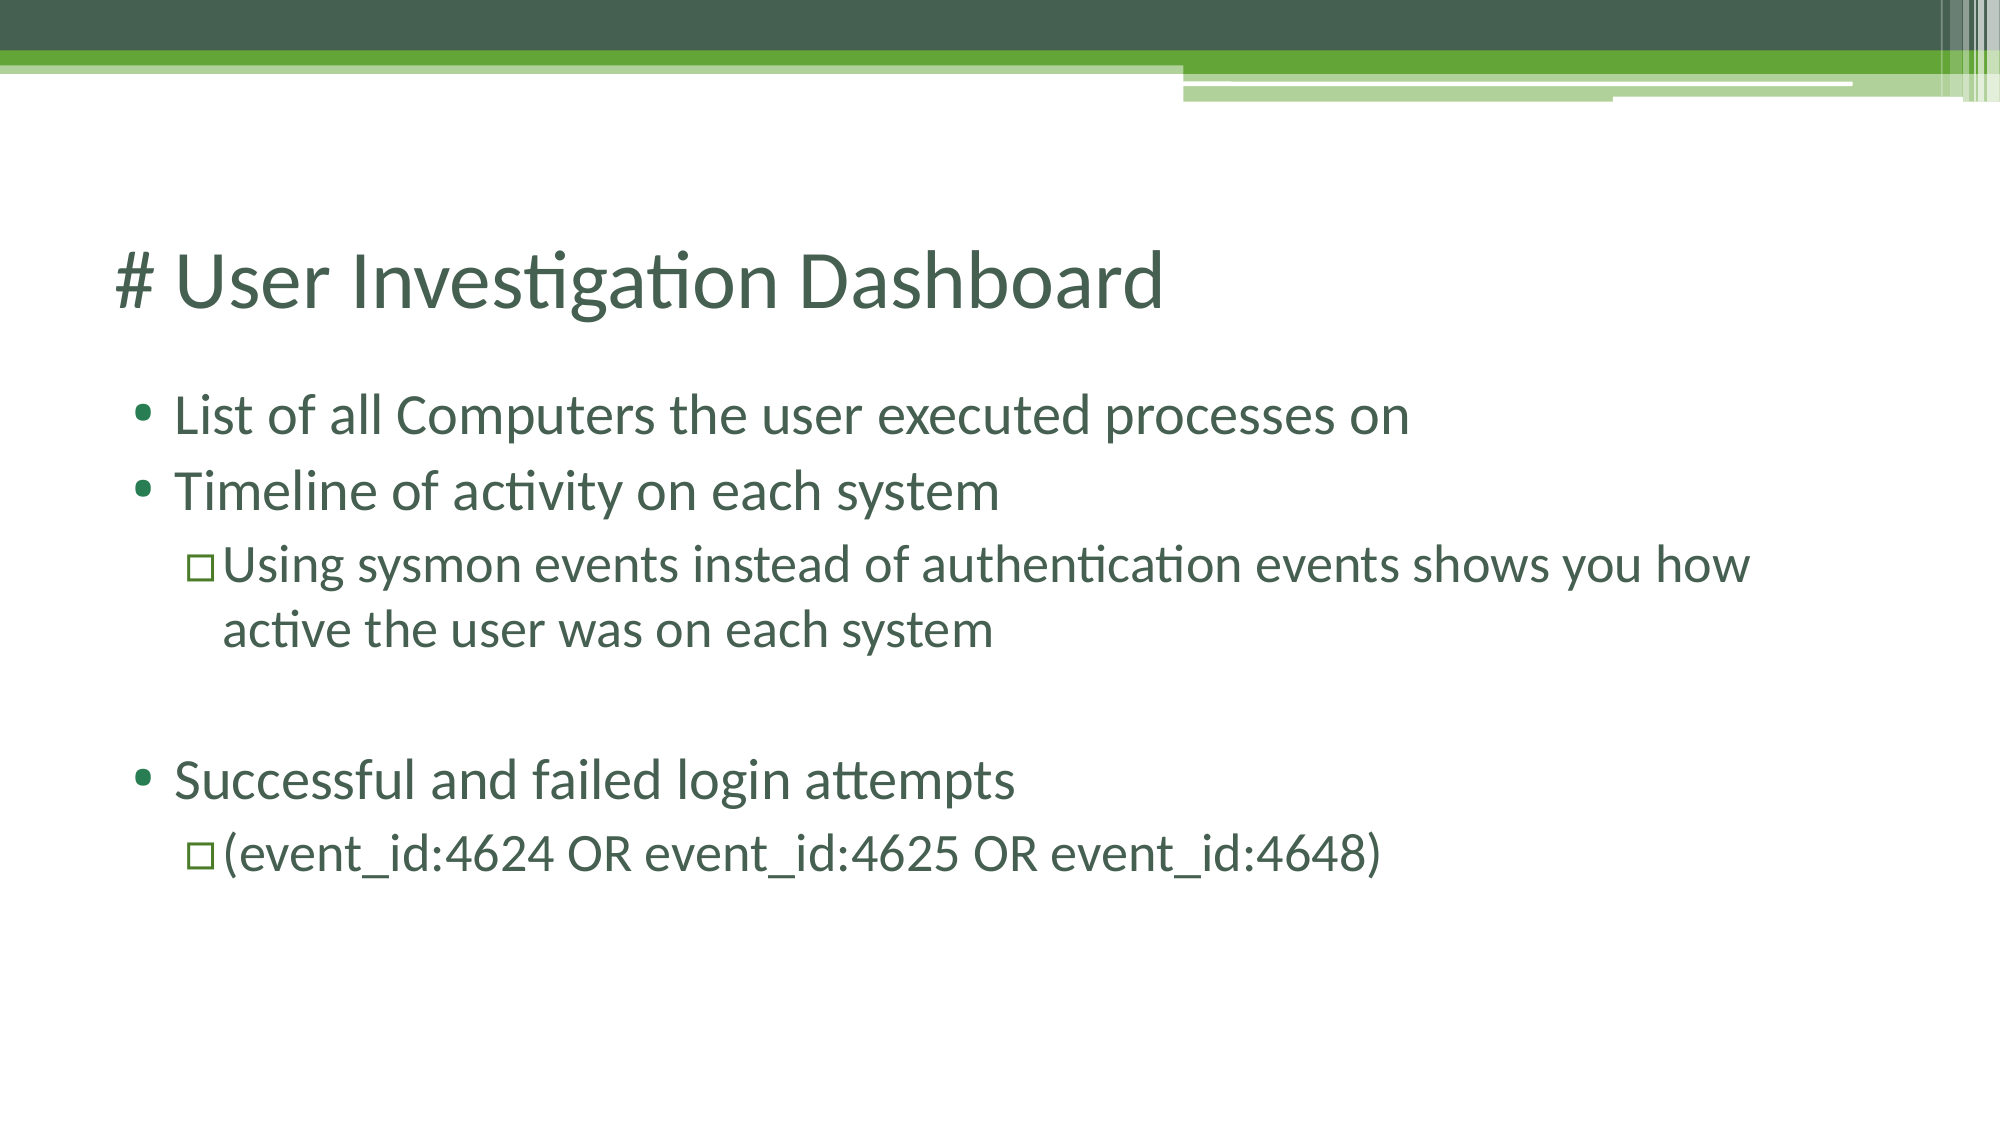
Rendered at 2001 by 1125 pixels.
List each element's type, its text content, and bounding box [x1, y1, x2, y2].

list List of all Computers the user executed processes on Timeline of activity on each system Using sysmon events instead of authentication events shows you how active the user was on each system Successful and failed login attempts (event_id:4624 OR event_id:4625 OR event_id:4648) [99, 368, 1900, 1079]
title # User Investigation Dashboard [99, 187, 1900, 363]
